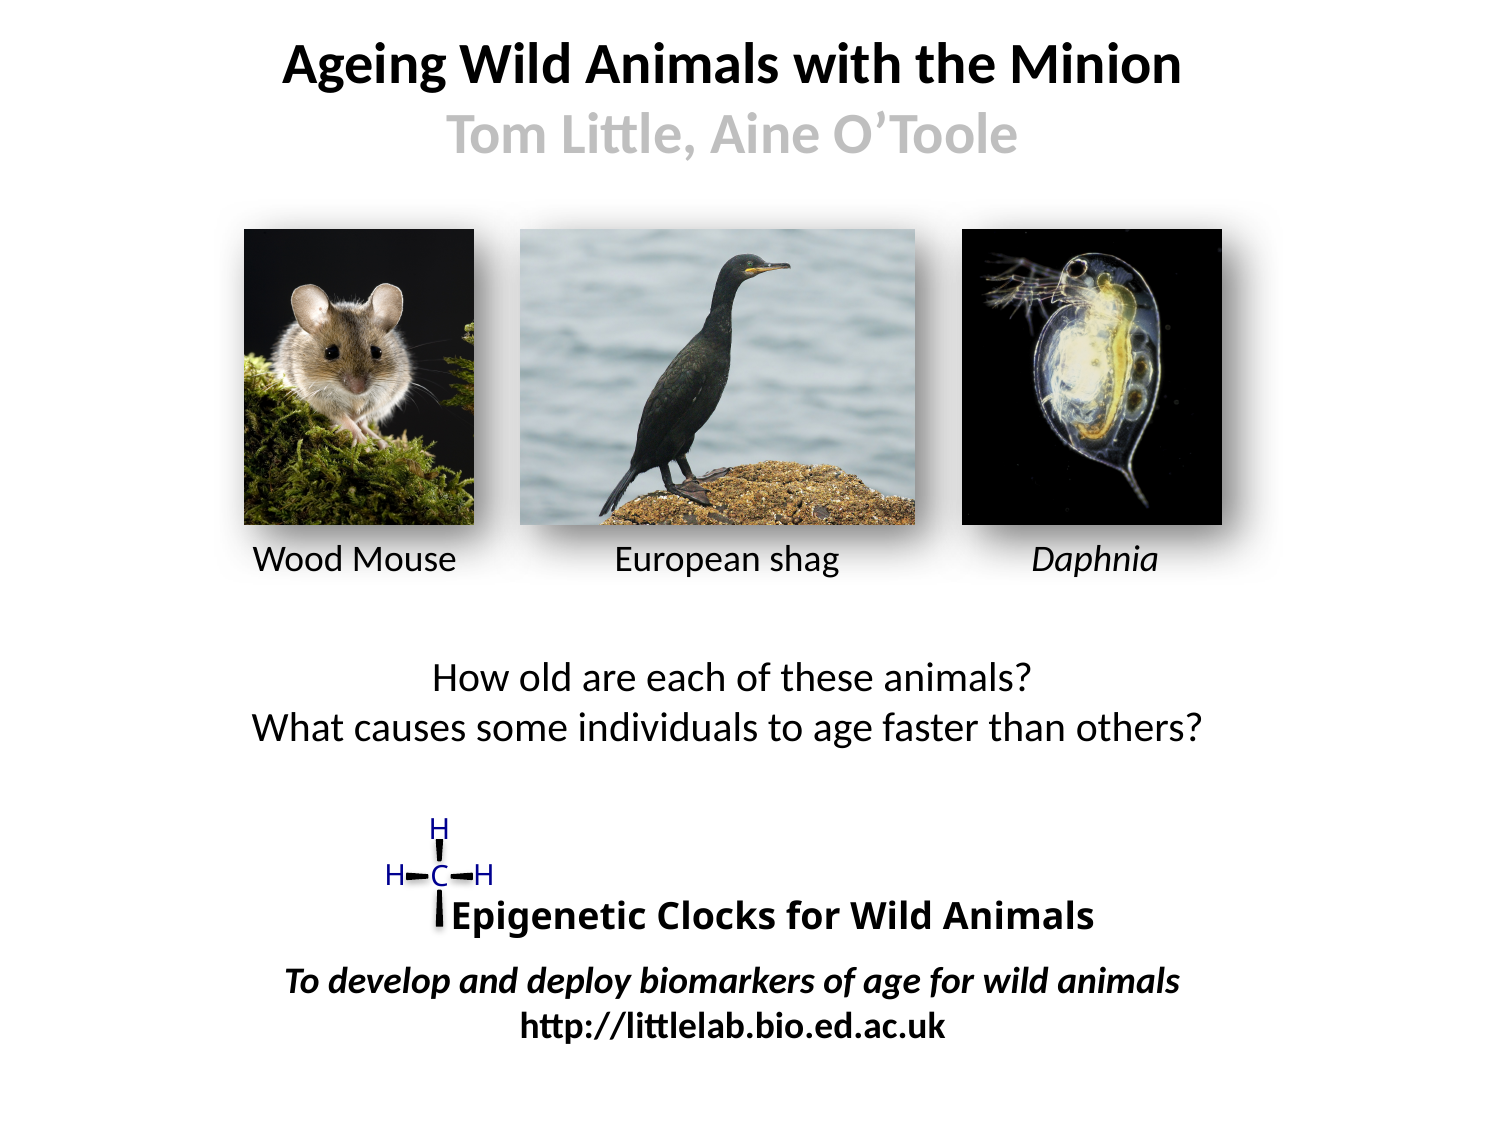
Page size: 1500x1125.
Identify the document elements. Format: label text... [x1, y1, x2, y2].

text_box How old are each of these animals? What causes some individuals to age faster than others? [236, 642, 1229, 758]
text_box Ageing Wild Animals with the Minion Tom Little, Aine O’Toole [267, 18, 1199, 173]
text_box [66, 802, 1399, 1055]
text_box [235, 229, 1222, 587]
